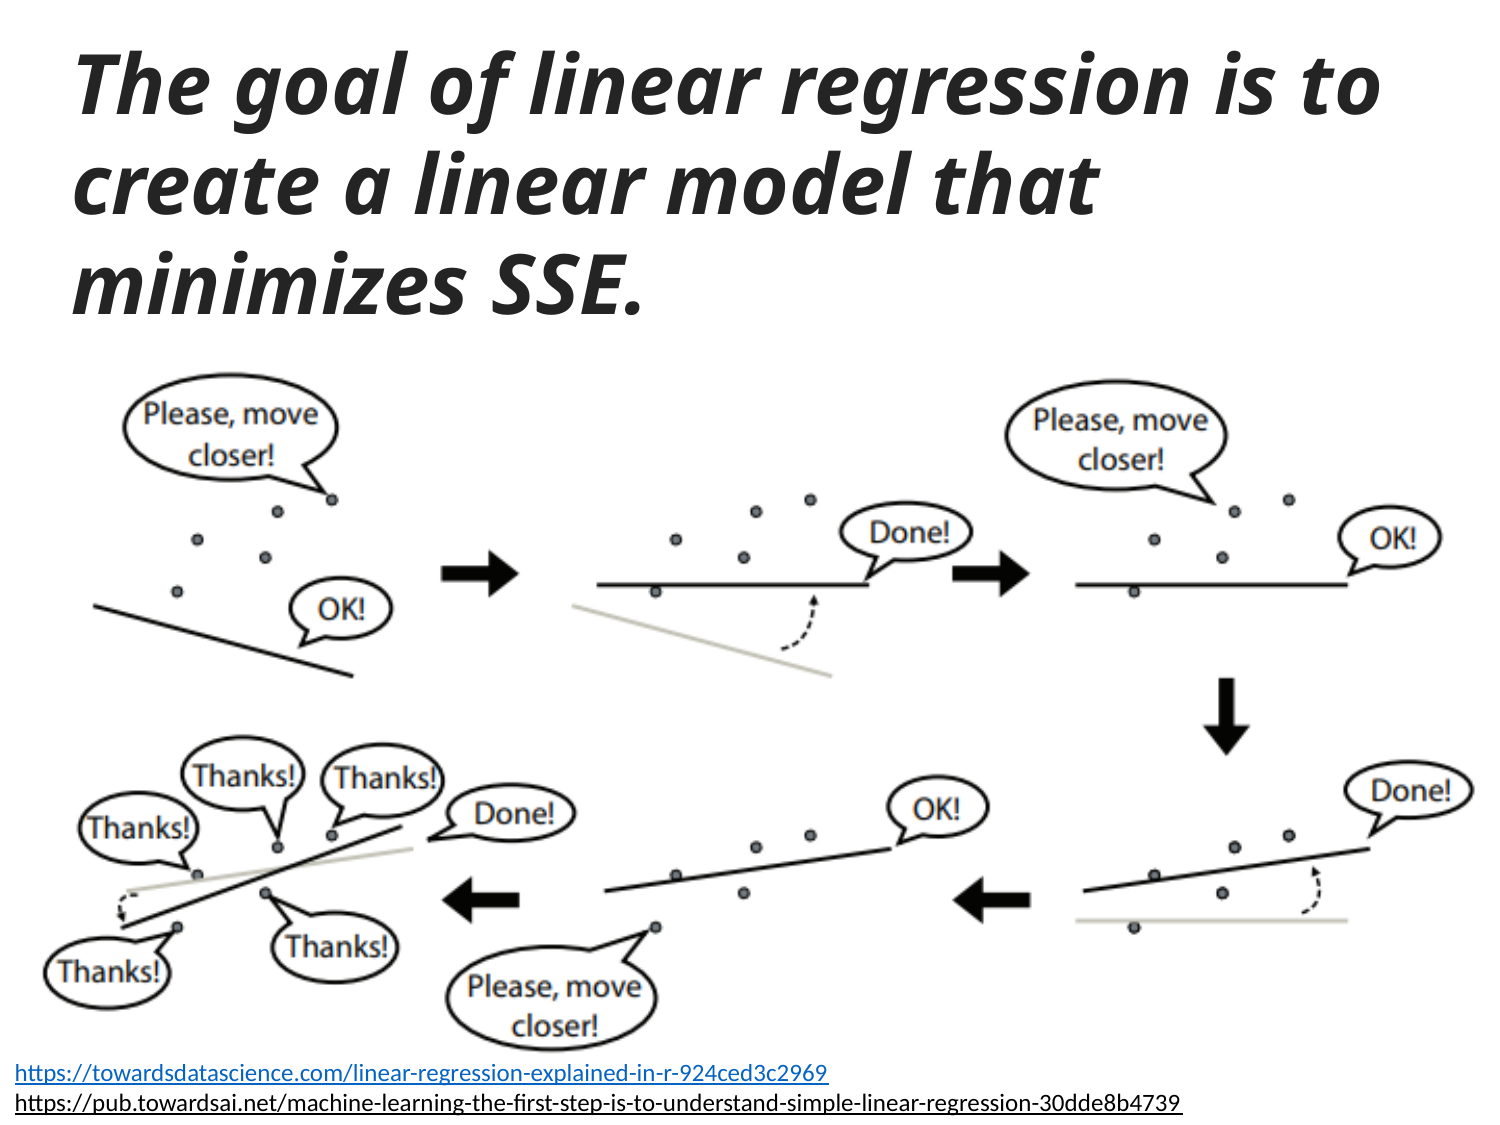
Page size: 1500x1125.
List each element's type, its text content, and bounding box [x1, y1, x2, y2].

picture [0, 358, 1500, 1064]
text_box https://towardsdatascience.com/linear-regression-explained-in-r-924ced3c2969 https://pub.towardsai.net/machine-learning-the-first-step-is-to-understand-simple-linear-regression-30dde8b4739 [0, 1064, 1204, 1124]
text_box The goal of linear regression is to create a linear model that minimizes SSE. [56, 23, 1444, 339]
